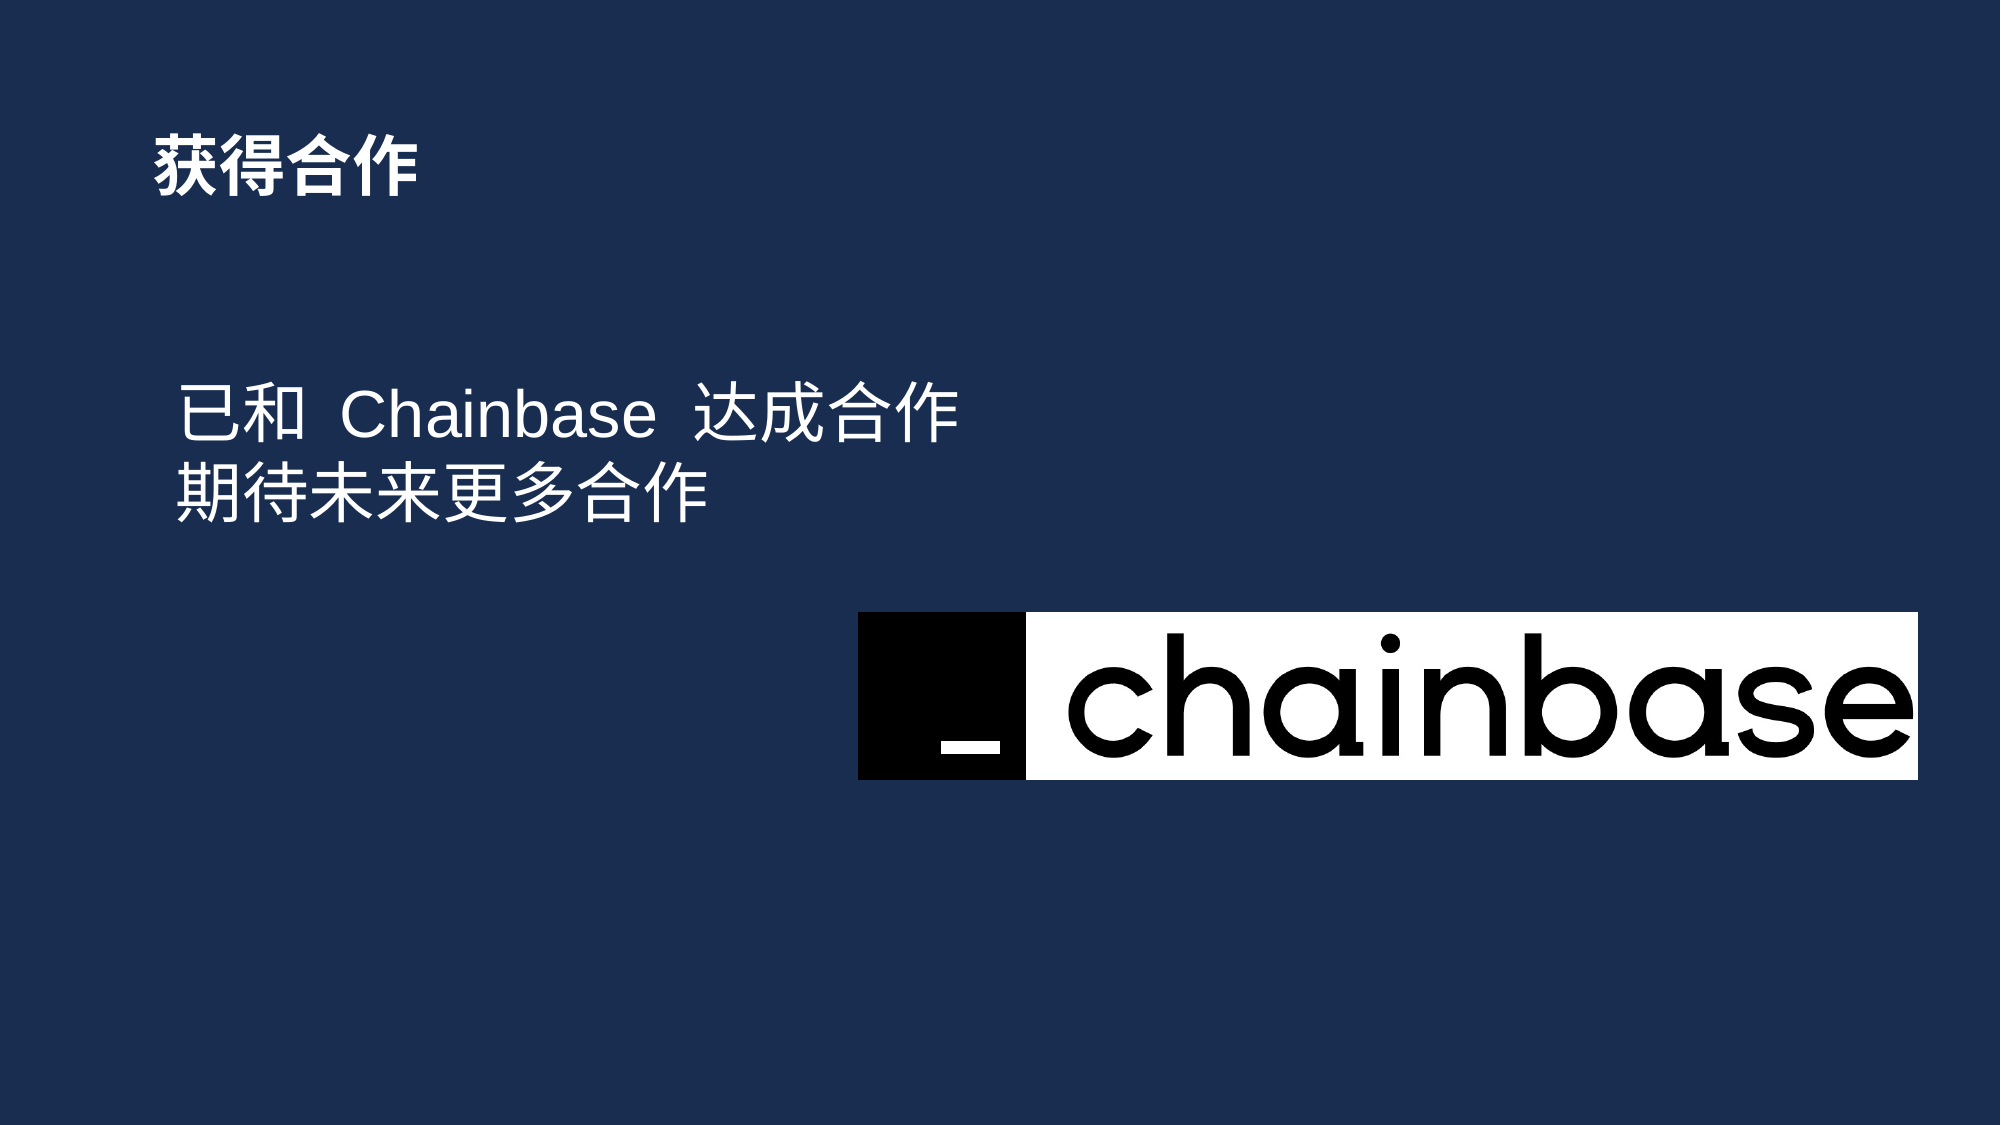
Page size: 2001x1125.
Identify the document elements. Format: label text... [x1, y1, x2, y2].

text_box 已和 Chainbase 达成合作 期待未来更多合作 [160, 363, 1257, 539]
title 获得合作 [137, 59, 1863, 278]
picture [858, 612, 1918, 780]
